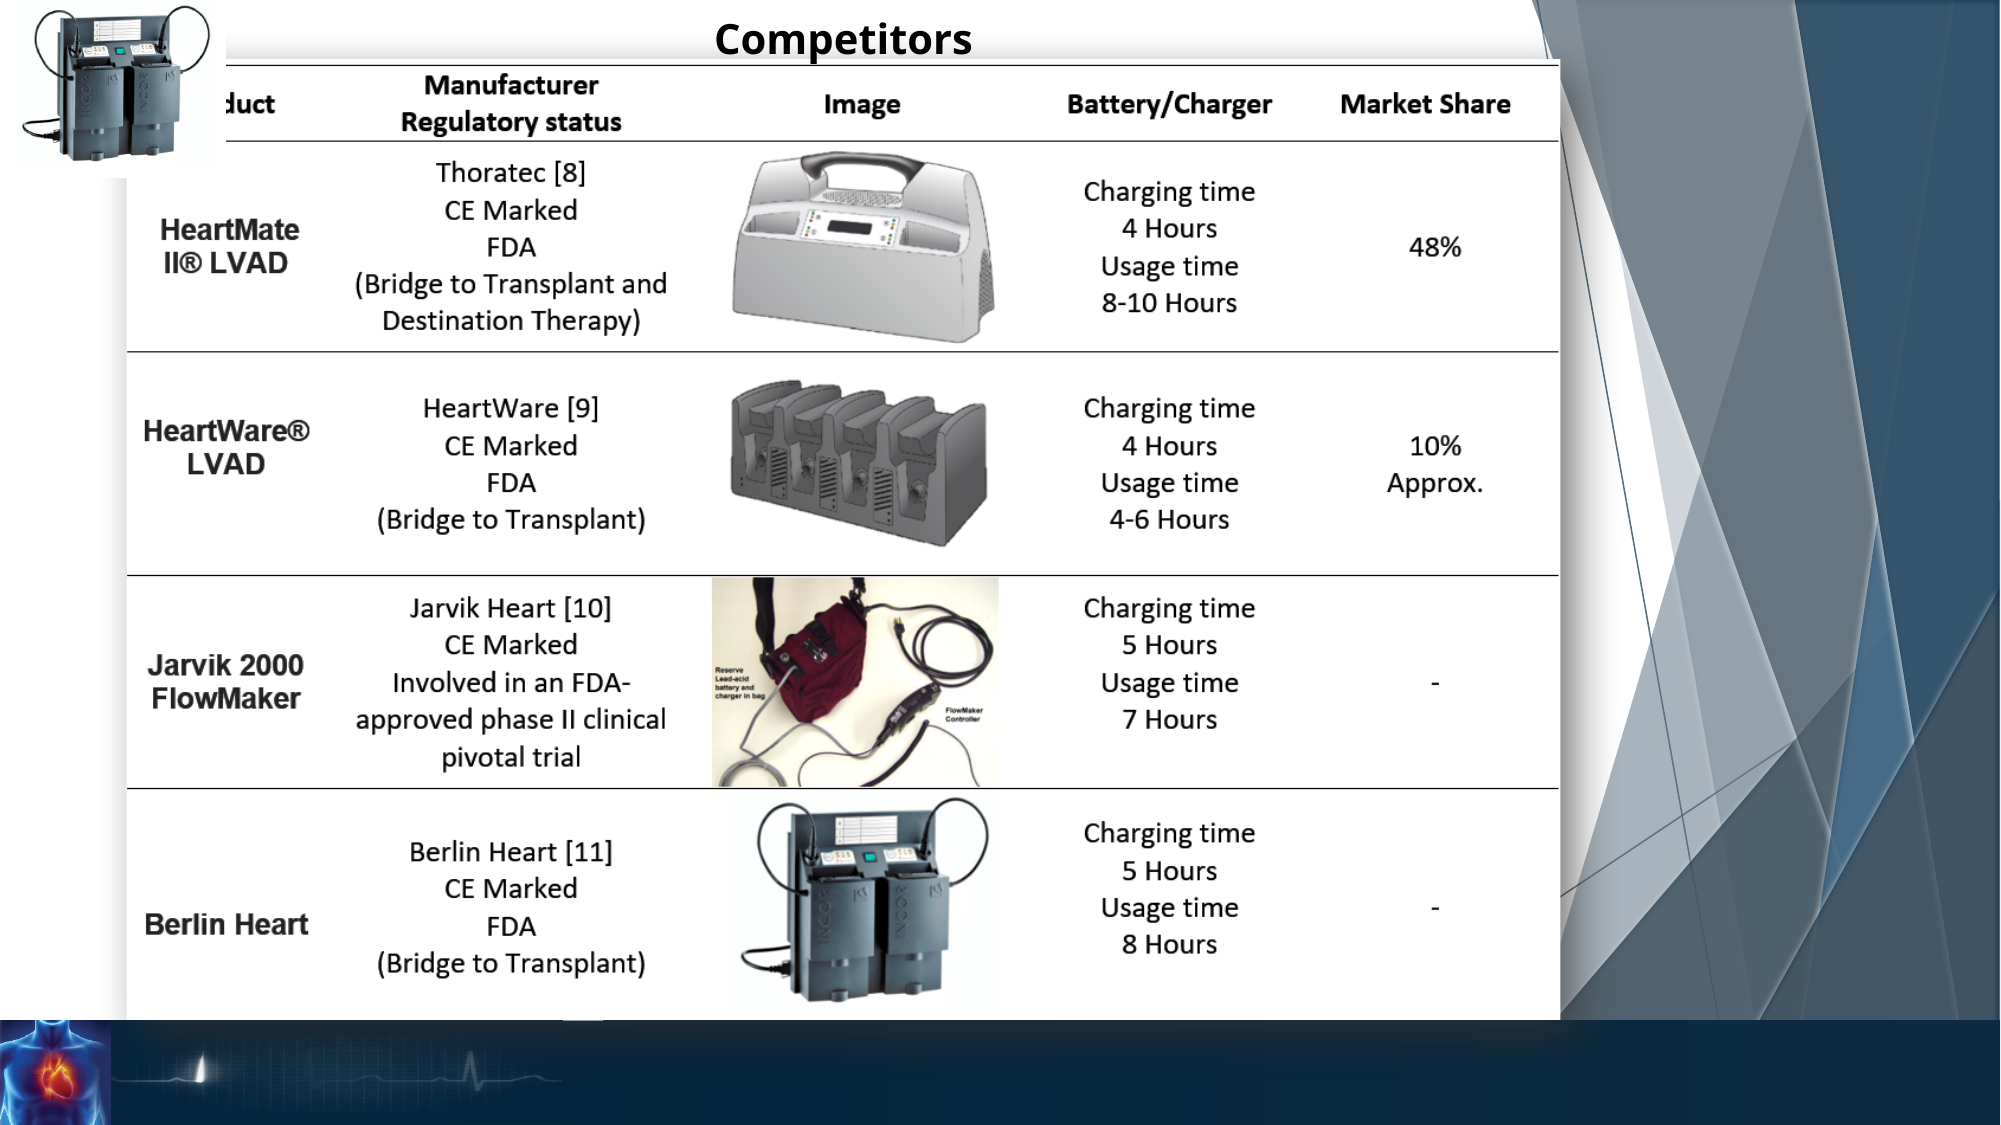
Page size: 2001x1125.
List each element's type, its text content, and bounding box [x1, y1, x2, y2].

text_box Competitors [699, 5, 988, 57]
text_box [0, 641, 2000, 1125]
picture [0, 0, 1561, 1020]
